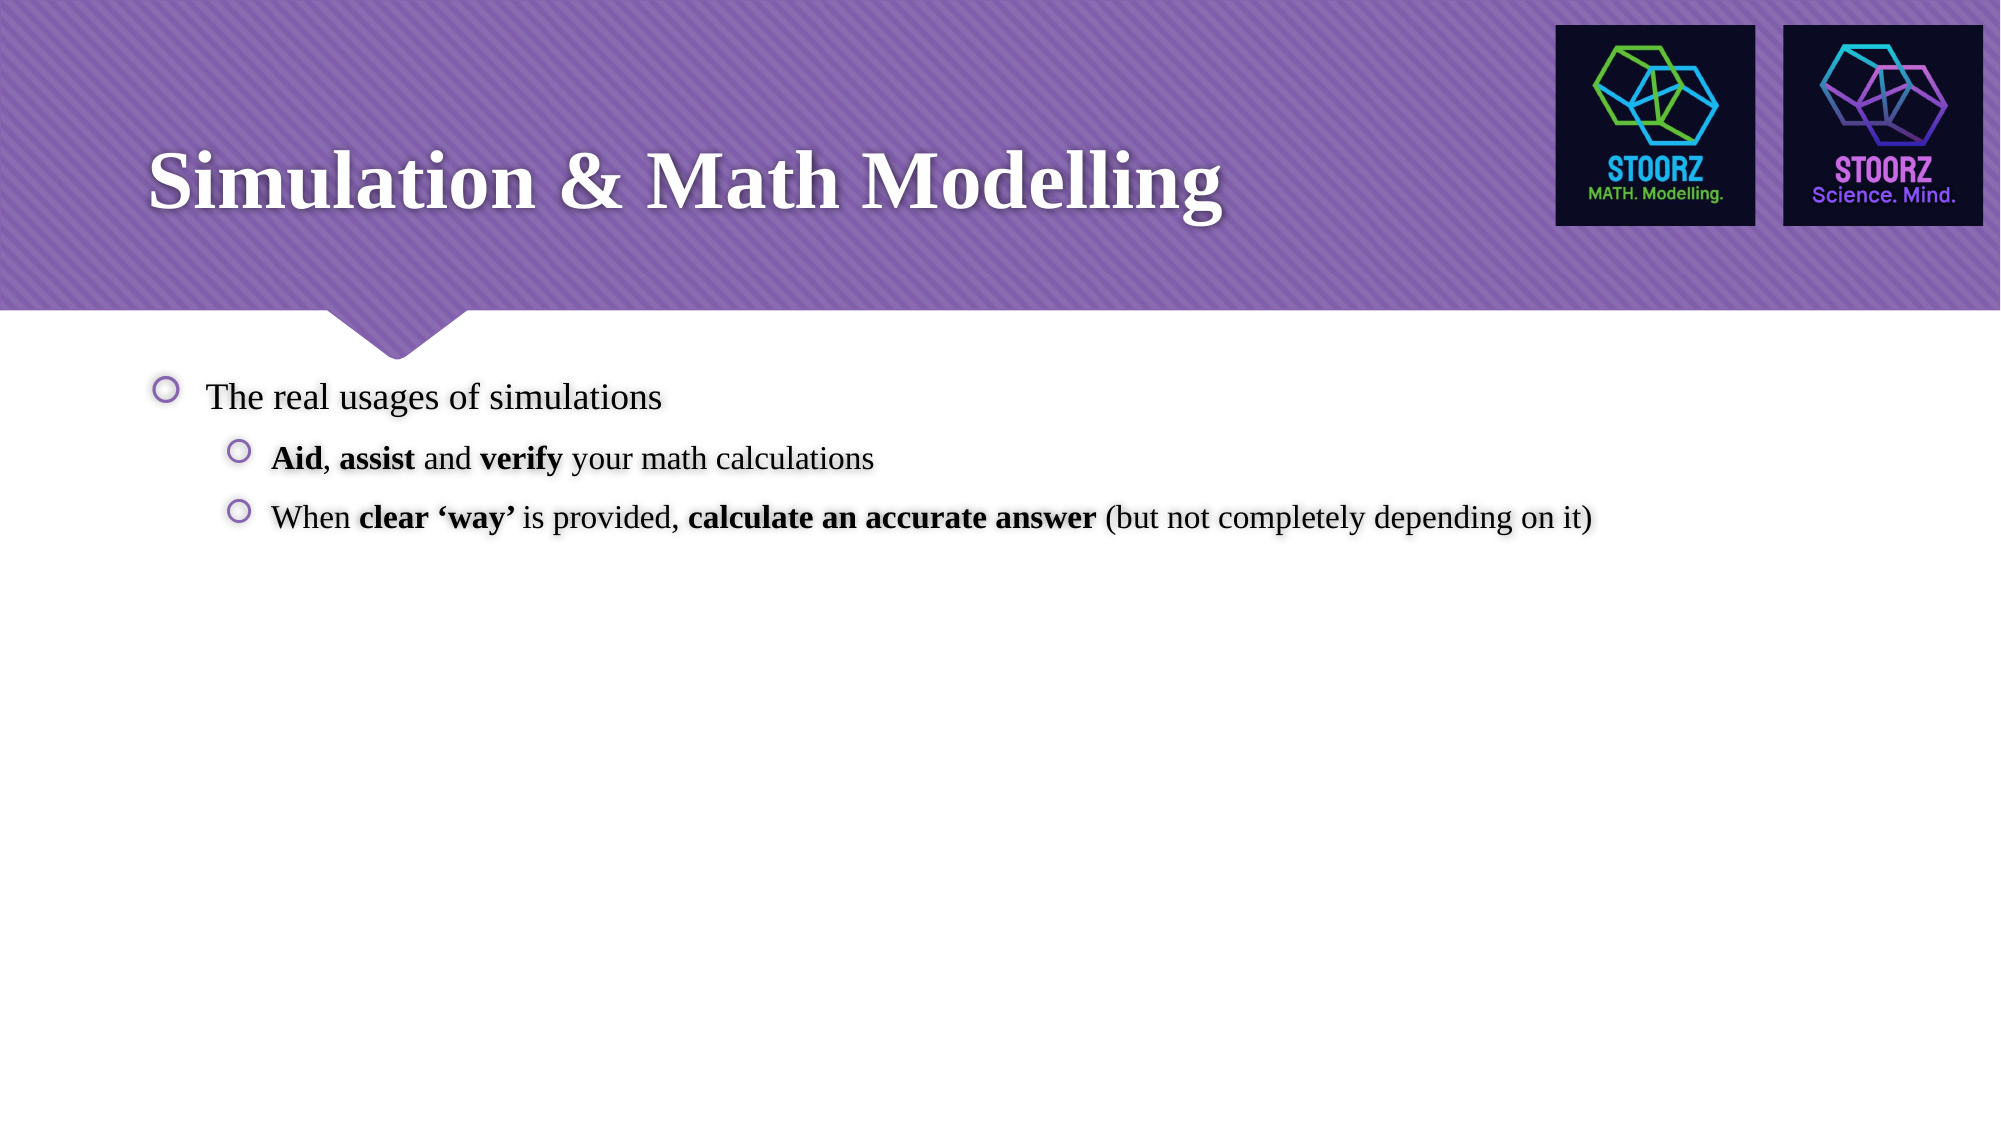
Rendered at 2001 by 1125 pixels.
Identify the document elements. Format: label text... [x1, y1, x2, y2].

title Simulation & Math Modelling [132, 73, 1868, 233]
list The real usages of simulations Aid, assist and verify your math calculations When clear ‘way’ is provided, calculate an accurate answer (but not completely depending on it) [134, 364, 1866, 962]
picture [1555, 25, 1756, 226]
picture [1783, 25, 1984, 226]
